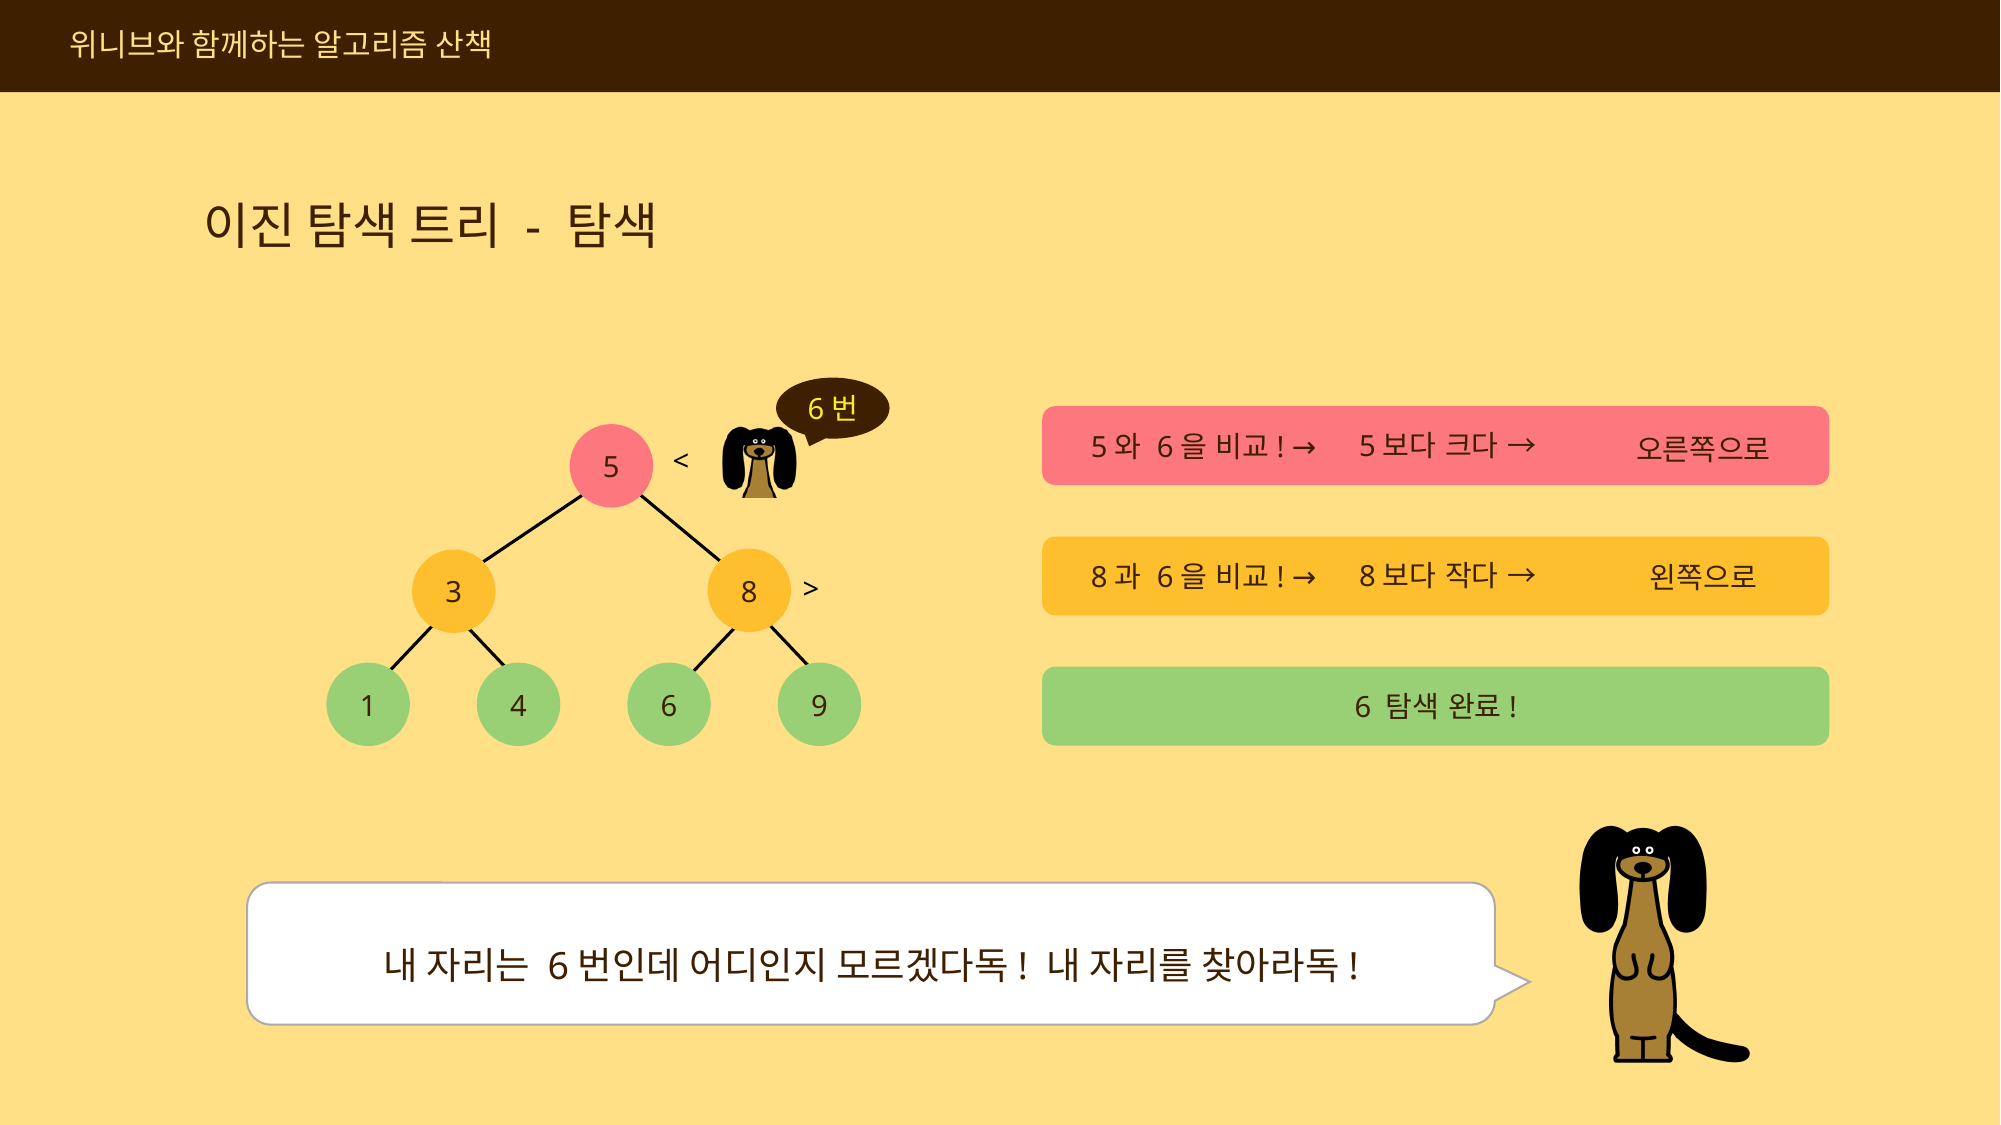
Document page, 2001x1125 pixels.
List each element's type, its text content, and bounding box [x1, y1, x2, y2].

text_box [711, 377, 890, 498]
text_box 8보다 작다 → [1317, 549, 1578, 600]
text_box 6 탐색 완료! [1040, 664, 1832, 748]
text_box [0, 0, 2000, 94]
text_box 내 자리는 6번인데 어디인지 모르겠다독! 내 자리를 찾아라독! [247, 882, 1530, 1025]
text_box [326, 423, 862, 747]
text_box 5와 6을 비교! → [1040, 404, 1832, 488]
text_box 8과 6을 비교! → [1040, 534, 1832, 618]
text_box 왼쪽으로 [1593, 551, 1814, 602]
text_box 5보다 크다 → [1317, 419, 1578, 470]
text_box 위니브와 함께하는 알고리즘 산책 [54, 17, 805, 71]
picture [1552, 798, 1769, 1088]
text_box 이진 탐색 트리 - 탐색 [188, 186, 698, 262]
text_box 오른쪽으로 [1593, 424, 1814, 474]
